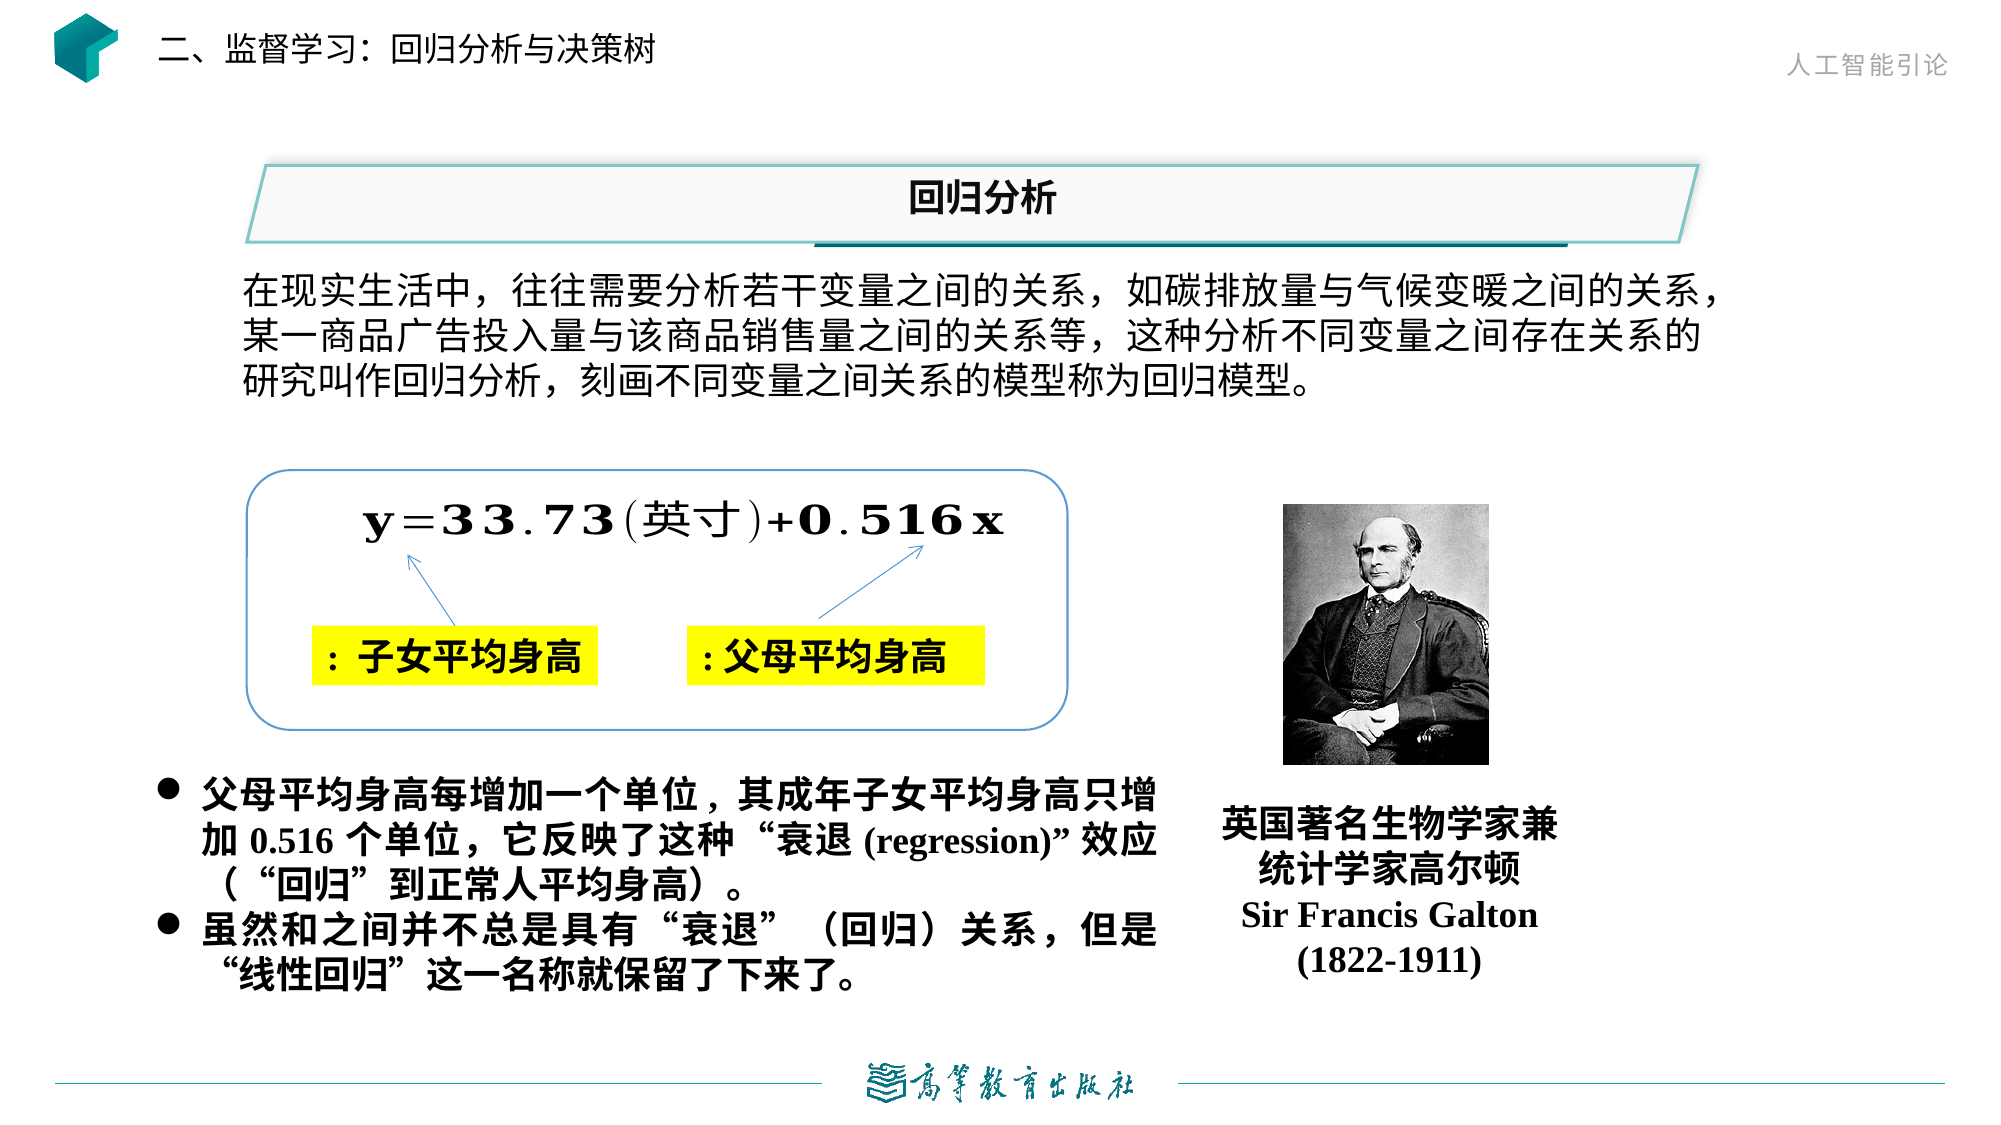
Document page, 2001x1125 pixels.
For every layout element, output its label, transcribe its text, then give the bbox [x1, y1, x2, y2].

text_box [246, 165, 1698, 248]
text_box 在现实生活中，往往需要分析若干变量之间的关系，如碳排放量与气候变暖之间的关系，某一商品广告投入量与该商品销售量之间的关系等，这种分析不同变量之间存在关系的研究叫作回归分析，刻画不同变量之间关系的模型称为回归模型。 [227, 189, 1718, 410]
picture [1283, 504, 1489, 765]
text_box 英国著名生物学家兼统计学家高尔顿 Sir Francis Galton (1822-1911) [1192, 792, 1587, 988]
text_box 二、监督学习：回归分析与决策树 [143, 21, 672, 76]
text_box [246, 470, 1068, 730]
picture [867, 1063, 1133, 1103]
